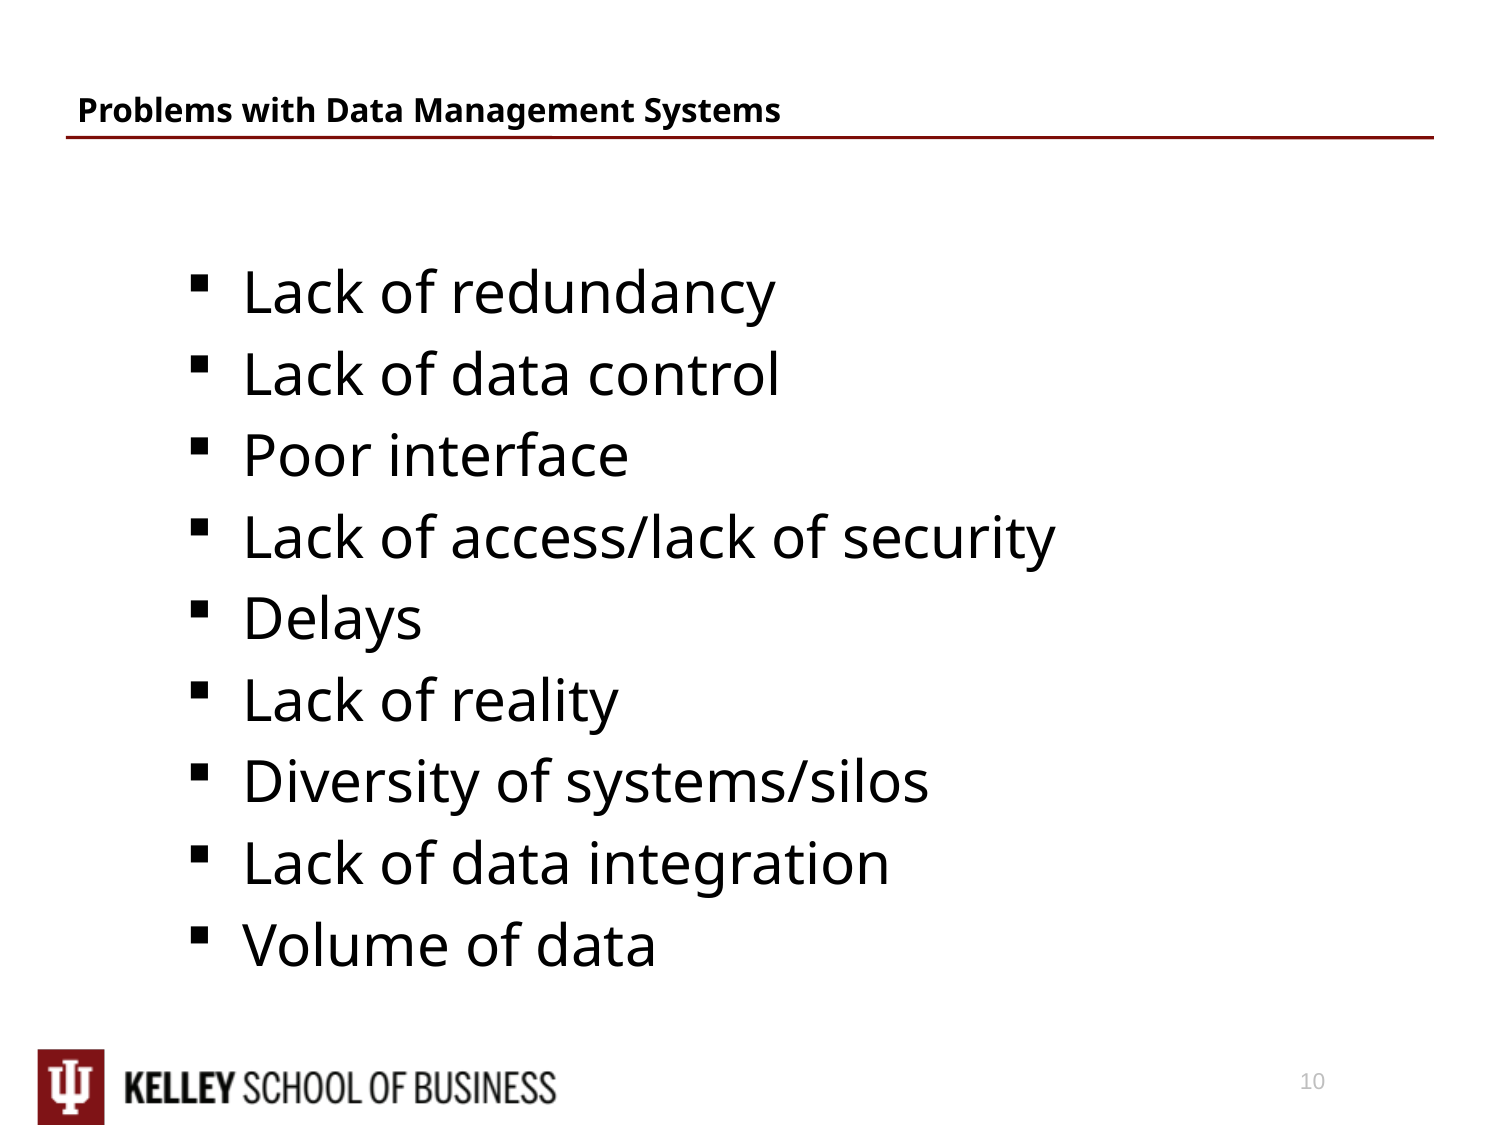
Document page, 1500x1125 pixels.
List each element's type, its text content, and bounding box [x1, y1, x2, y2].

title Problems with Data Management Systems [66, 83, 1434, 135]
slide_number 10 [1137, 1050, 1488, 1110]
text_box Lack of redundancy Lack of data control Poor interface Lack of access/lack of security Delays Lack of reality Diversity of systems/silos Lack of data integration Volume of data [174, 249, 1306, 988]
